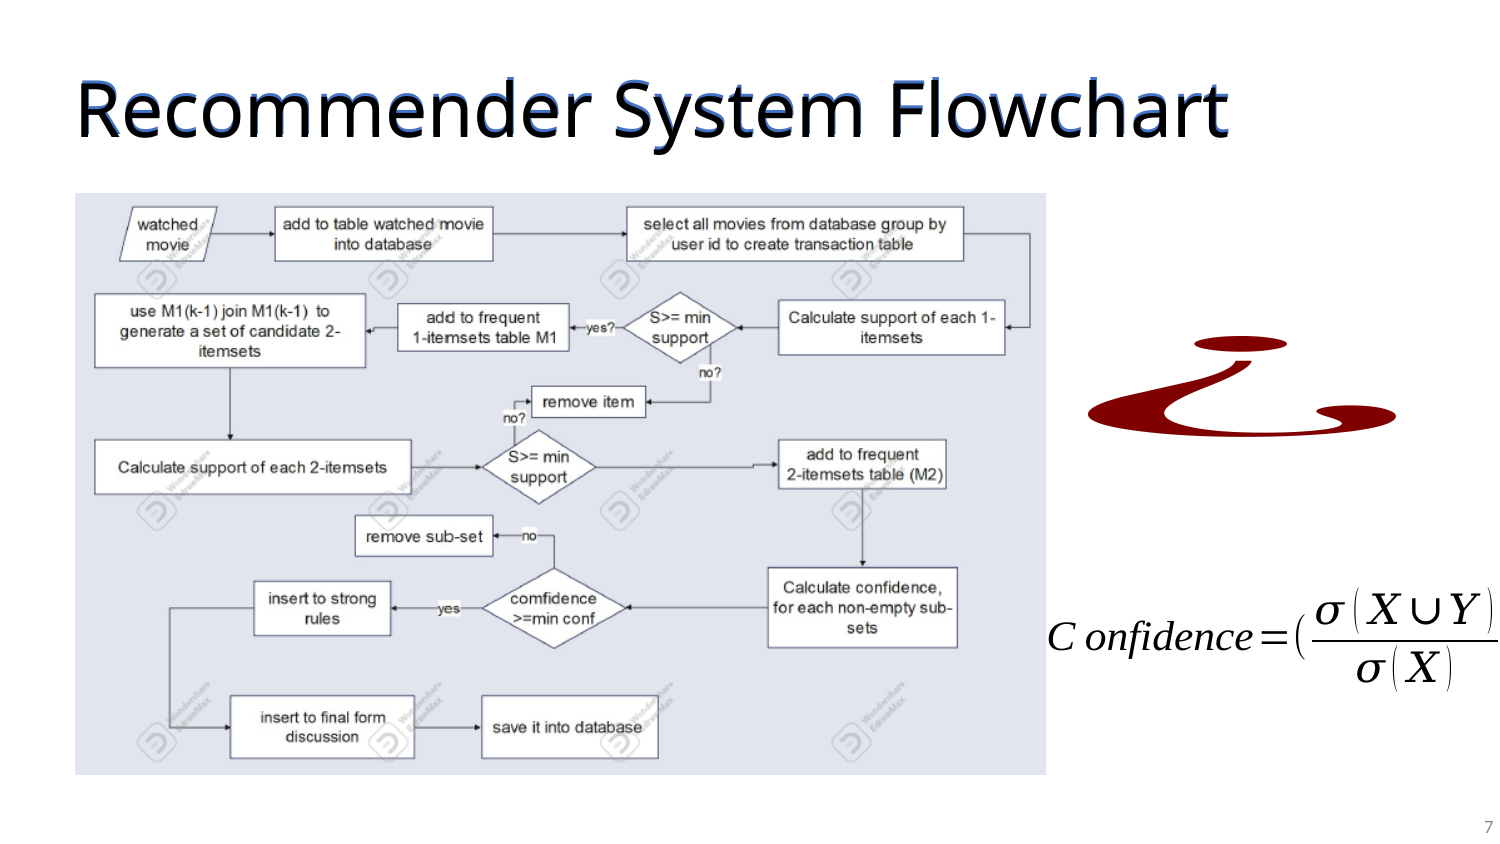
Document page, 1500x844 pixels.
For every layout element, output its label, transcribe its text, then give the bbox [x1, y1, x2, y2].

slide_number 7 [1418, 760, 1494, 838]
title Recommender System Flowchart [75, 69, 1494, 147]
text_box Recommender System Flowchart [74, 72, 1493, 150]
picture [74, 193, 1047, 775]
